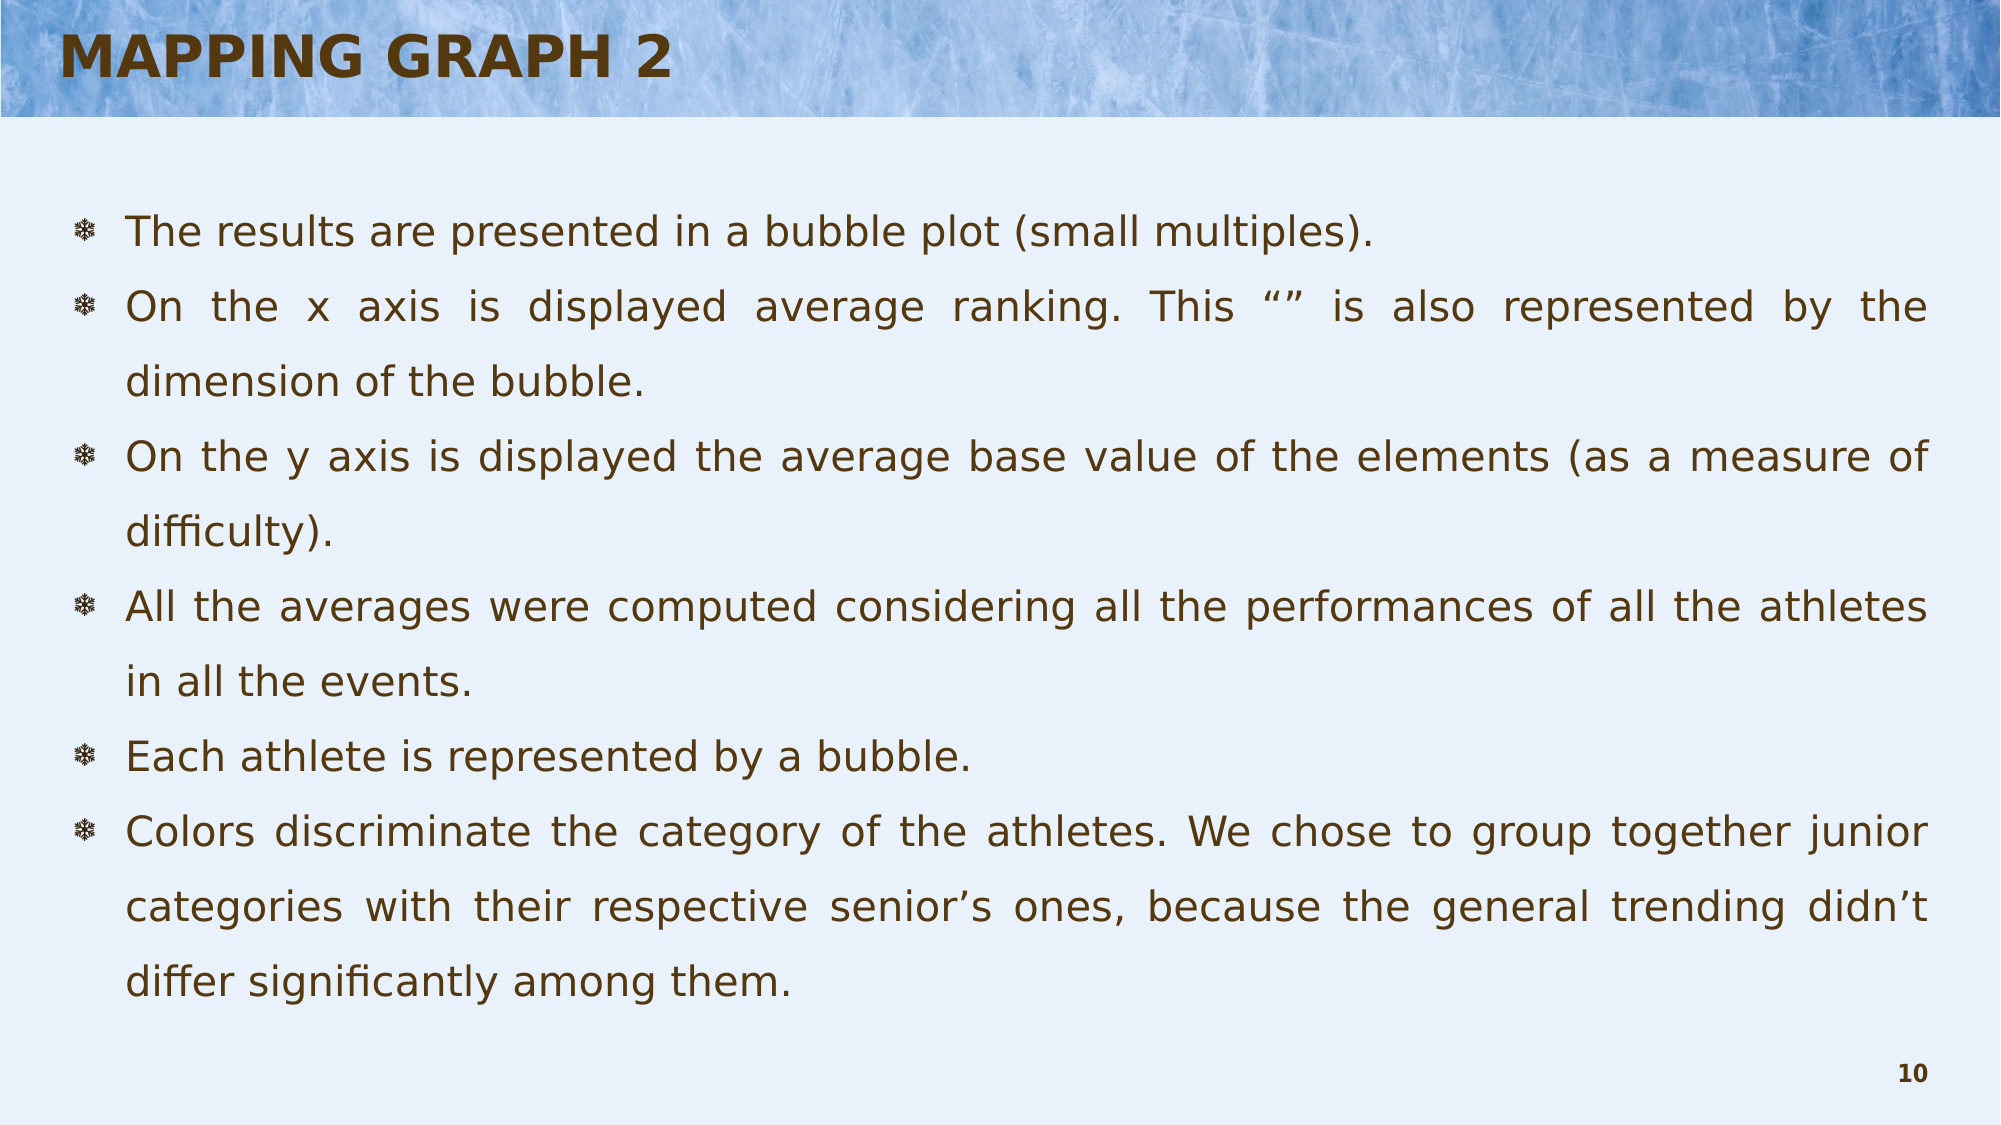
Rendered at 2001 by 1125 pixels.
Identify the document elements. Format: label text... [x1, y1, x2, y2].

title MAPPING GRAPH 2 [0, 0, 2000, 117]
picture [68, 588, 101, 621]
picture [68, 813, 101, 846]
picture [68, 213, 101, 246]
picture [68, 738, 101, 771]
picture [68, 288, 101, 321]
picture [68, 438, 101, 471]
slide_number 10 [1493, 1042, 1944, 1103]
text_box The results are presented in a bubble plot (small multiples). On the x axis is displayed average ranking. This “” is also represented by the dimension of the bubble. On the y axis is displayed the average base value of the elements (as a measure of difficulty). All the averages were computed considering all the performances of all the athletes in all the events. Each athlete is represented by a bubble. Colors discriminate the category of the athletes. We chose to group together junior categories with their respective senior’s ones, because the general trending didn’t differ significantly among them. [54, 172, 1944, 1087]
